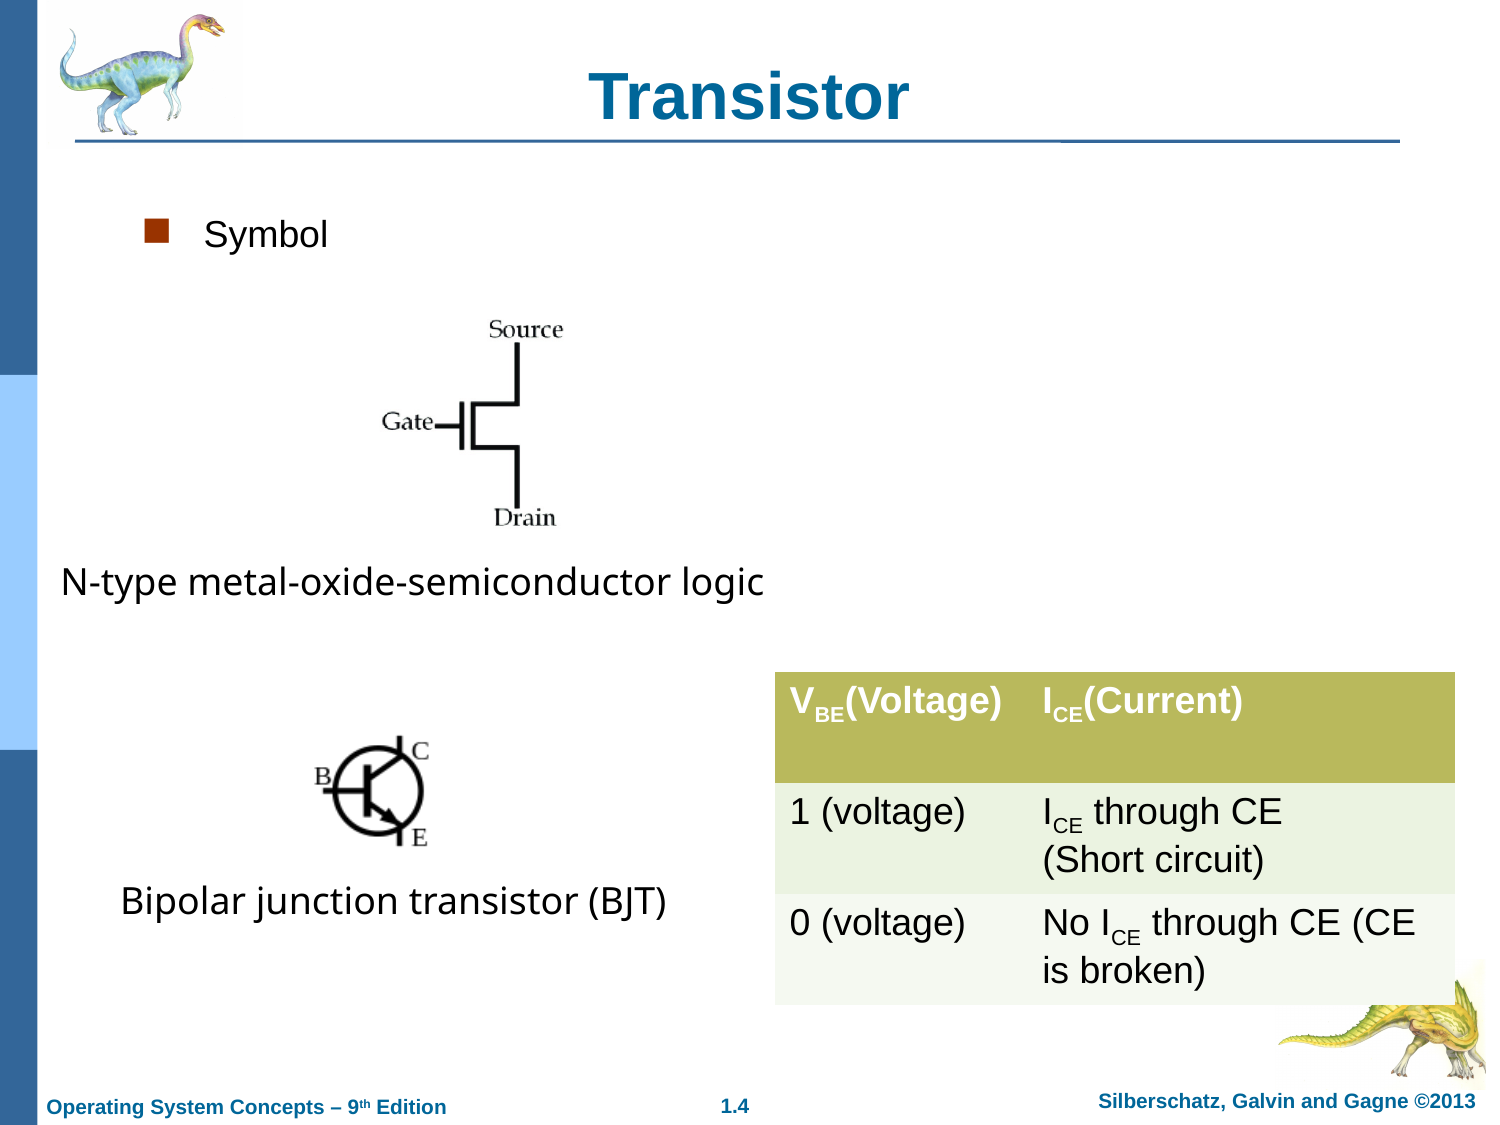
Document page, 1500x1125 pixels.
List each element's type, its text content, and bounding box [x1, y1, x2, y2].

table_cell 1 (voltage) [775, 783, 1027, 894]
picture [1275, 959, 1486, 1090]
table_cell ICE through CE (Short circuit) [1027, 783, 1455, 894]
title Transistor [75, 45, 1425, 141]
table_cell No ICE through CE (CE is broken) [1027, 894, 1455, 1005]
table_header VBE(Voltage) [775, 672, 1027, 783]
text_box Bipolar junction transistor (BJT) [105, 869, 682, 930]
table_cell 0 (voltage) [775, 894, 1027, 1005]
picture [313, 733, 432, 851]
table_header ICE(Current) [1027, 672, 1455, 783]
text_box N-type metal-oxide-semiconductor logic [45, 550, 853, 611]
picture [366, 318, 597, 545]
list Symbol [132, 202, 1483, 946]
picture [46, 0, 243, 149]
